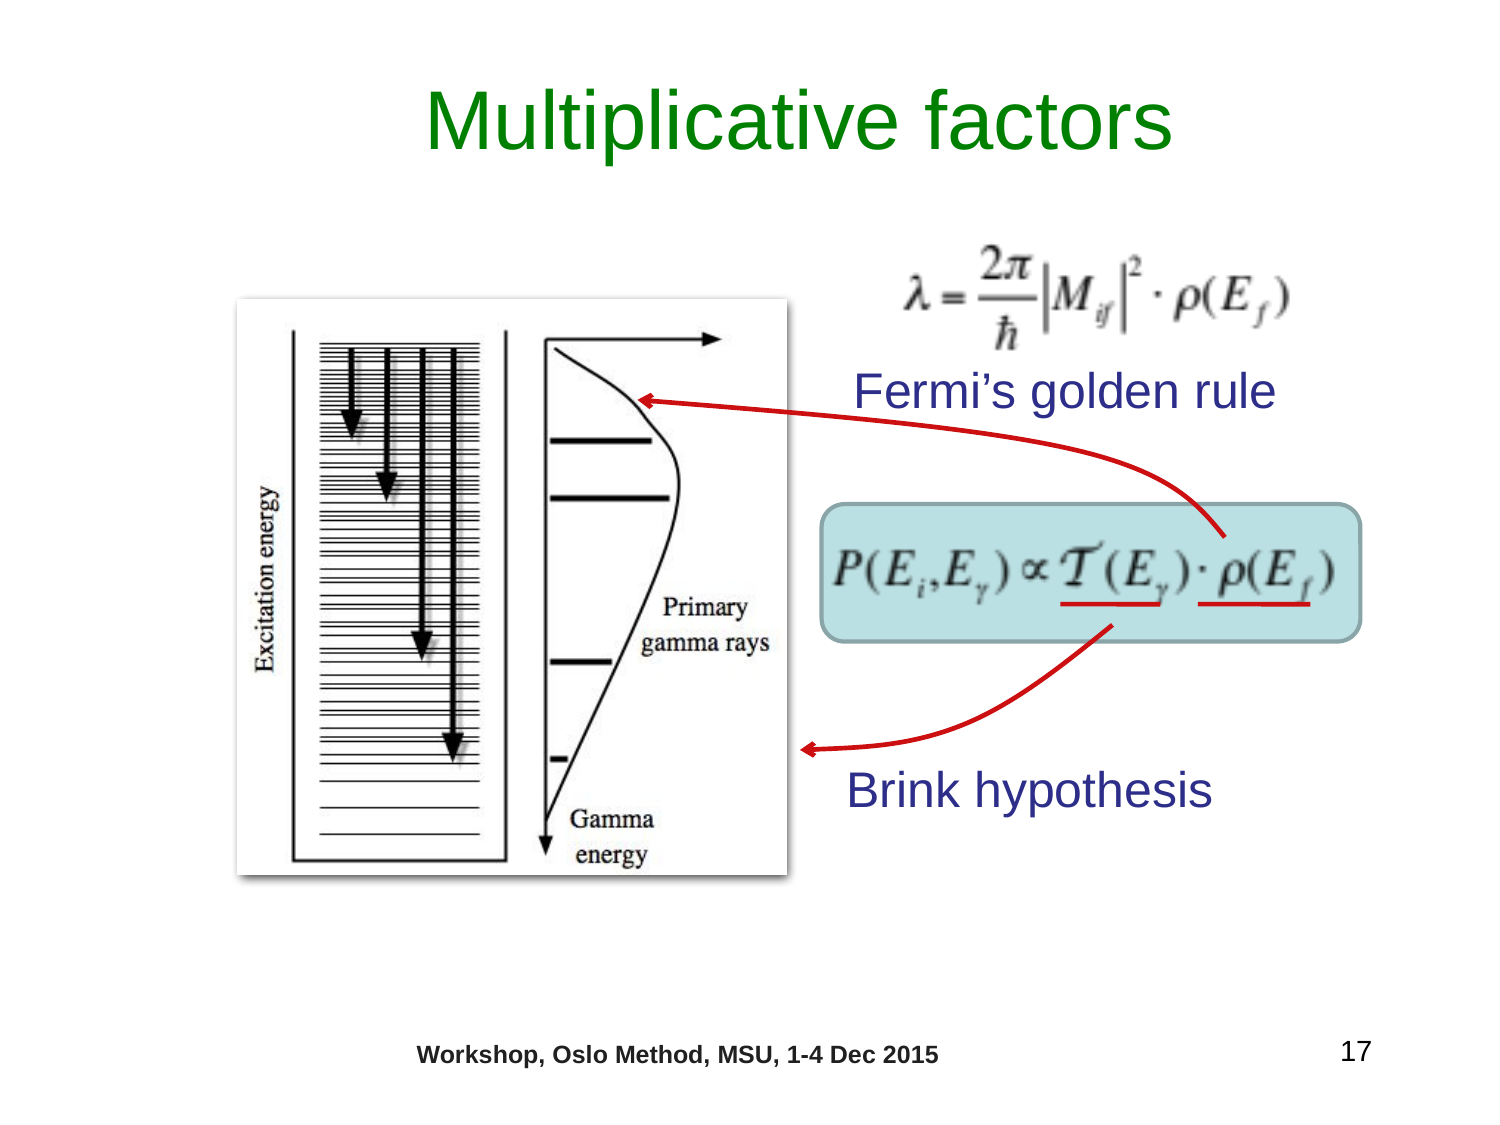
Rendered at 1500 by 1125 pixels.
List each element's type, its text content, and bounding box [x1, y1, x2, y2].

slide_number 17 [1074, 1024, 1388, 1101]
footer Workshop, Oslo Method, MSU, 1-4 Dec 2015 [334, 1030, 1022, 1107]
text_box Brink hypothesis [790, 749, 1229, 825]
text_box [895, 237, 1291, 351]
text_box Fermi’s golden rule [790, 350, 1293, 426]
picture [237, 299, 787, 876]
text_box [790, 426, 1223, 534]
text_box [801, 624, 1113, 749]
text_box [827, 535, 1336, 607]
text_box [819, 501, 1363, 644]
title Multiplicative factors [108, 36, 1317, 196]
